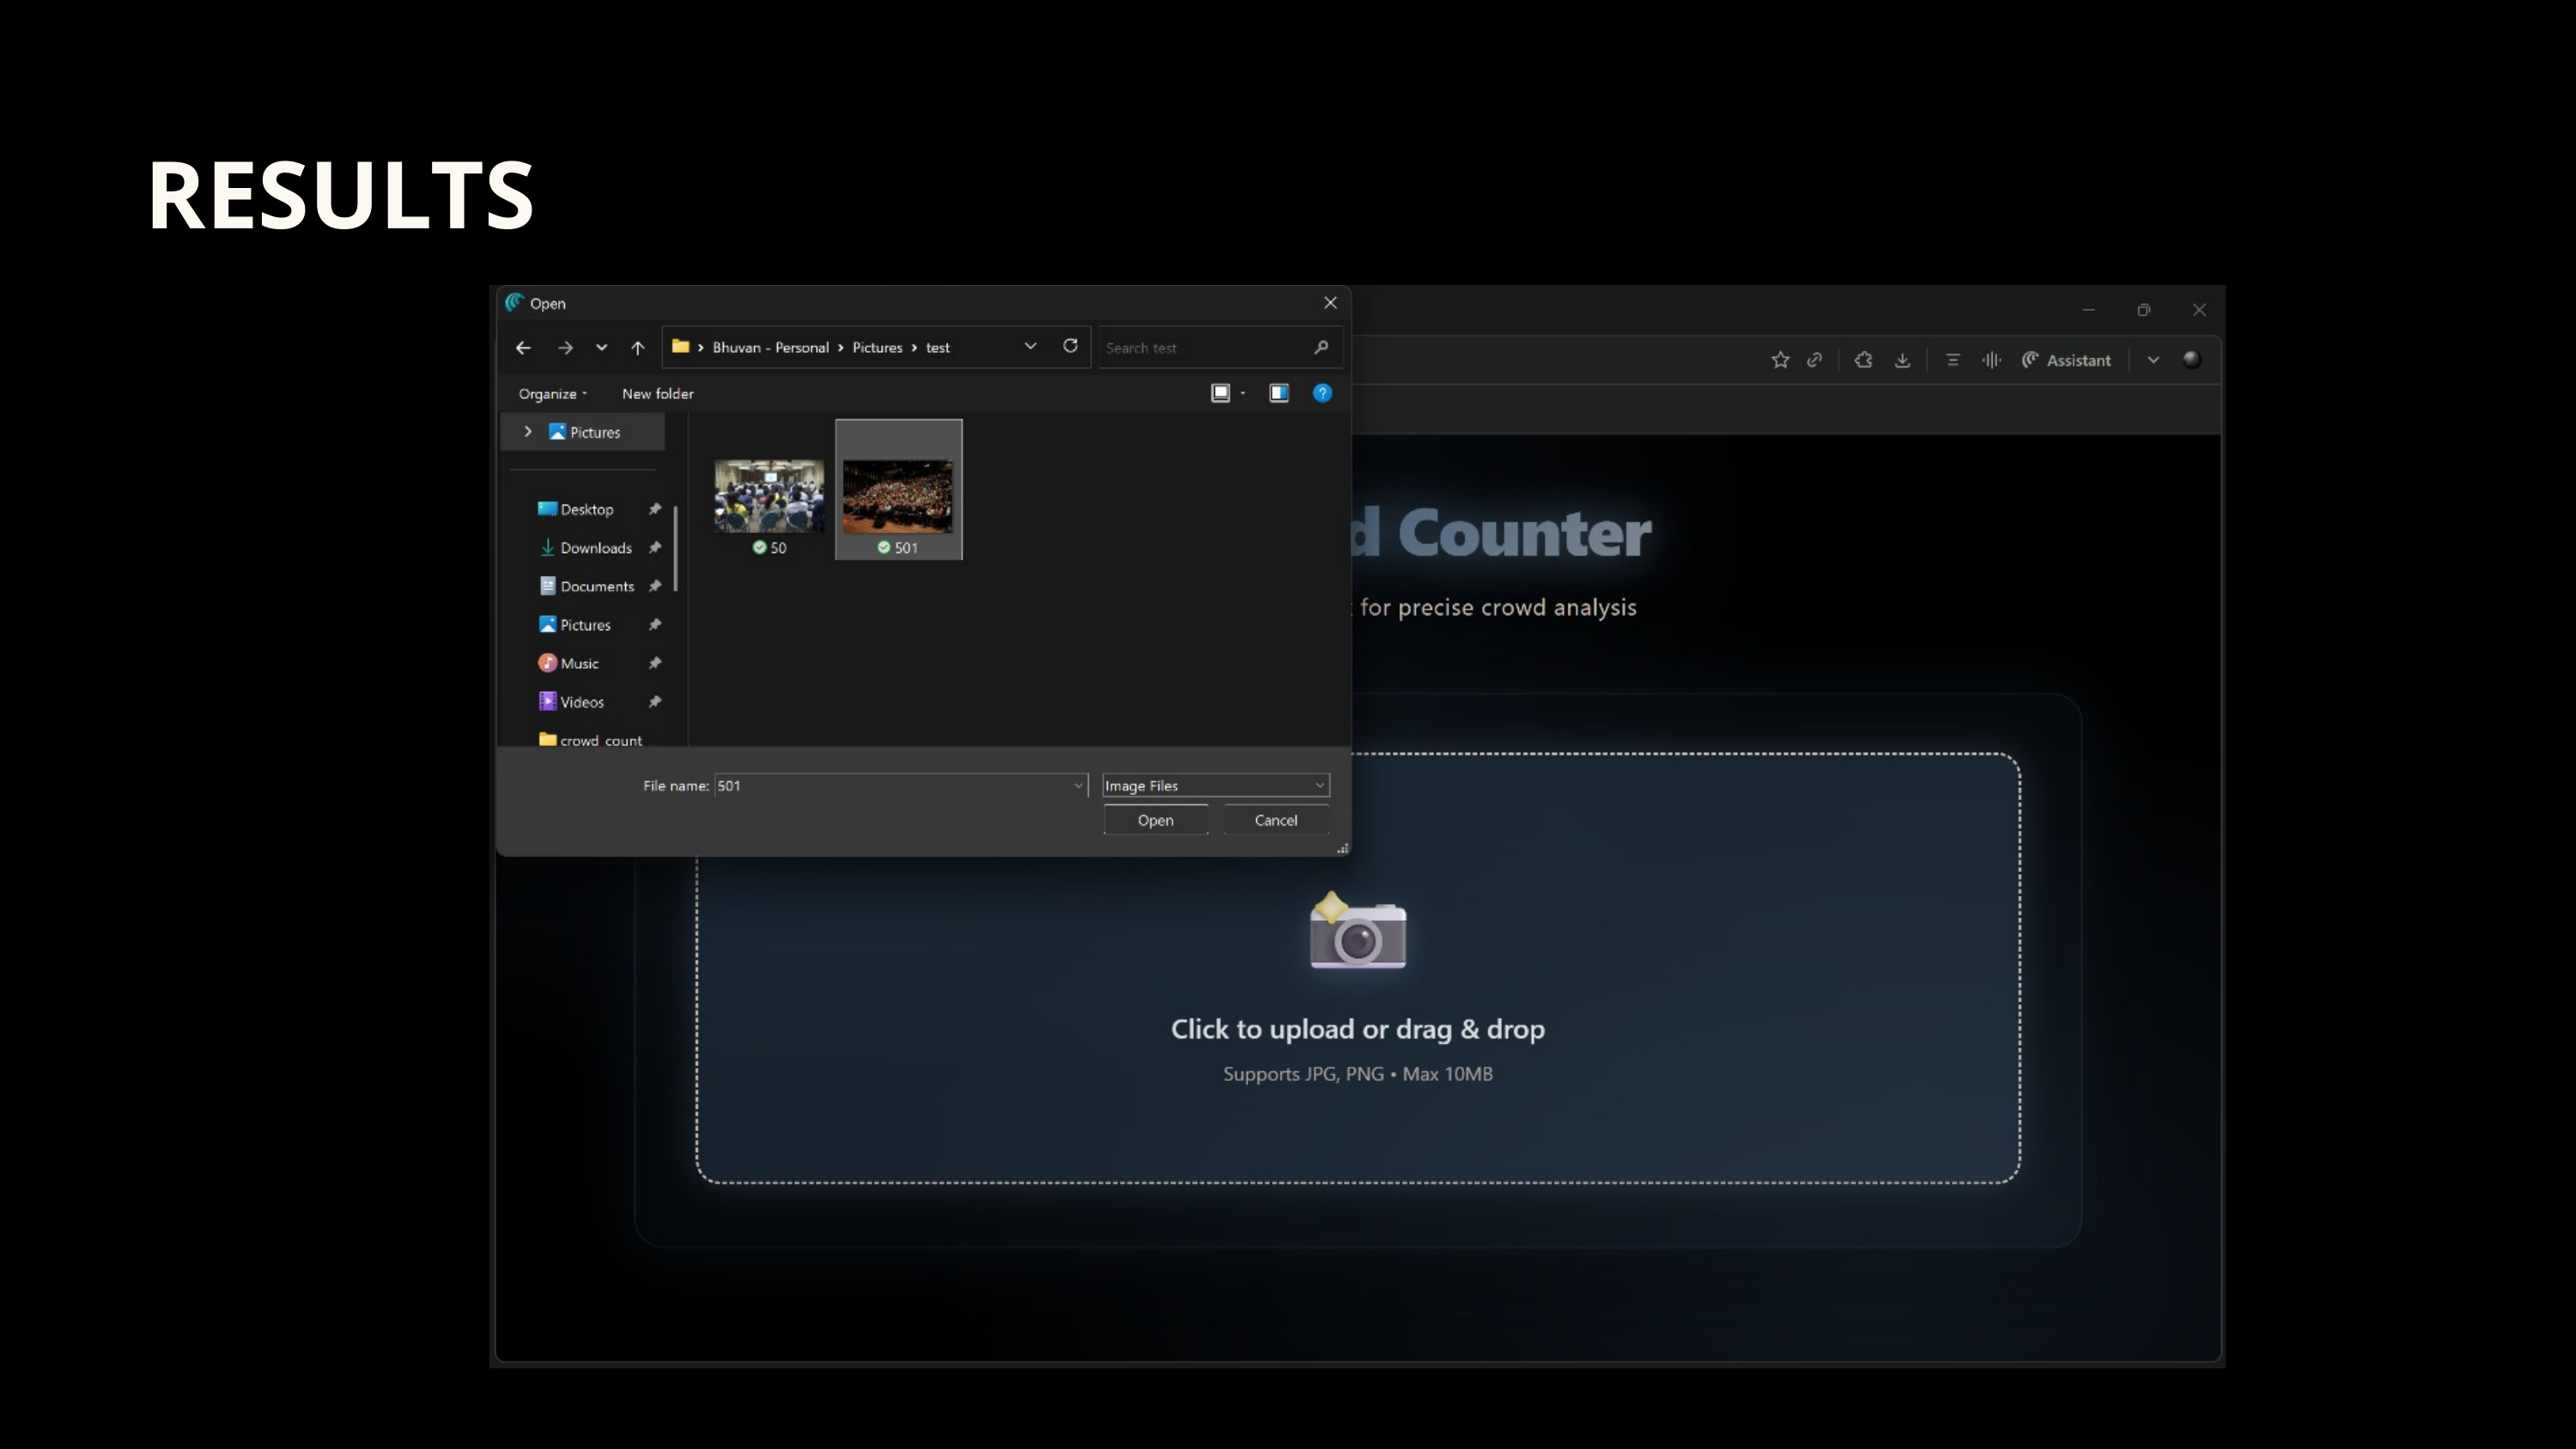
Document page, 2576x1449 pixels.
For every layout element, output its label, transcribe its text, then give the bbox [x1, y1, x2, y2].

text_box [489, 285, 2227, 1368]
text_box RESULTS [144, 144, 568, 248]
